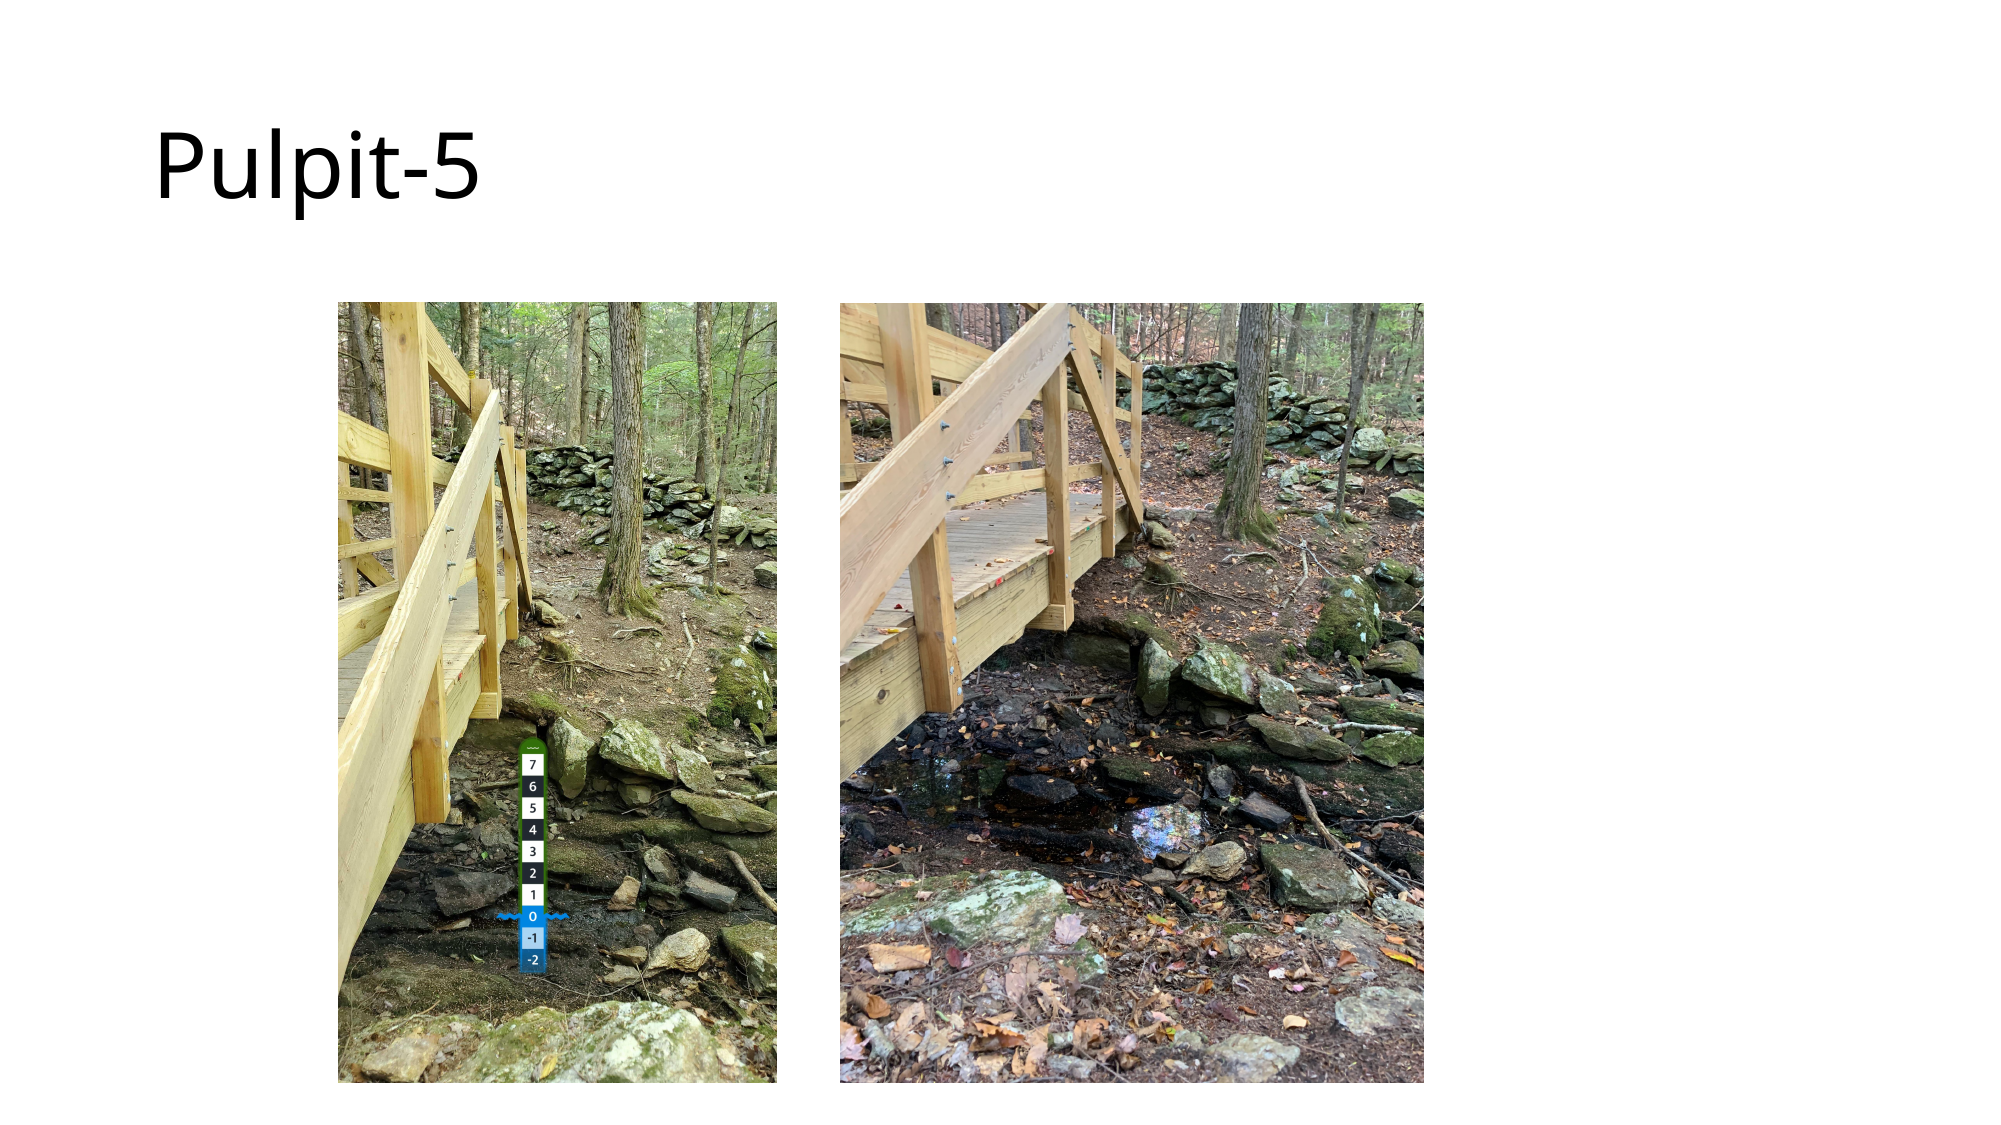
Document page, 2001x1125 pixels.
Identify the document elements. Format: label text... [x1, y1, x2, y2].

picture [337, 302, 777, 1083]
picture [840, 303, 1424, 1083]
title Pulpit-5 [137, 59, 1863, 278]
